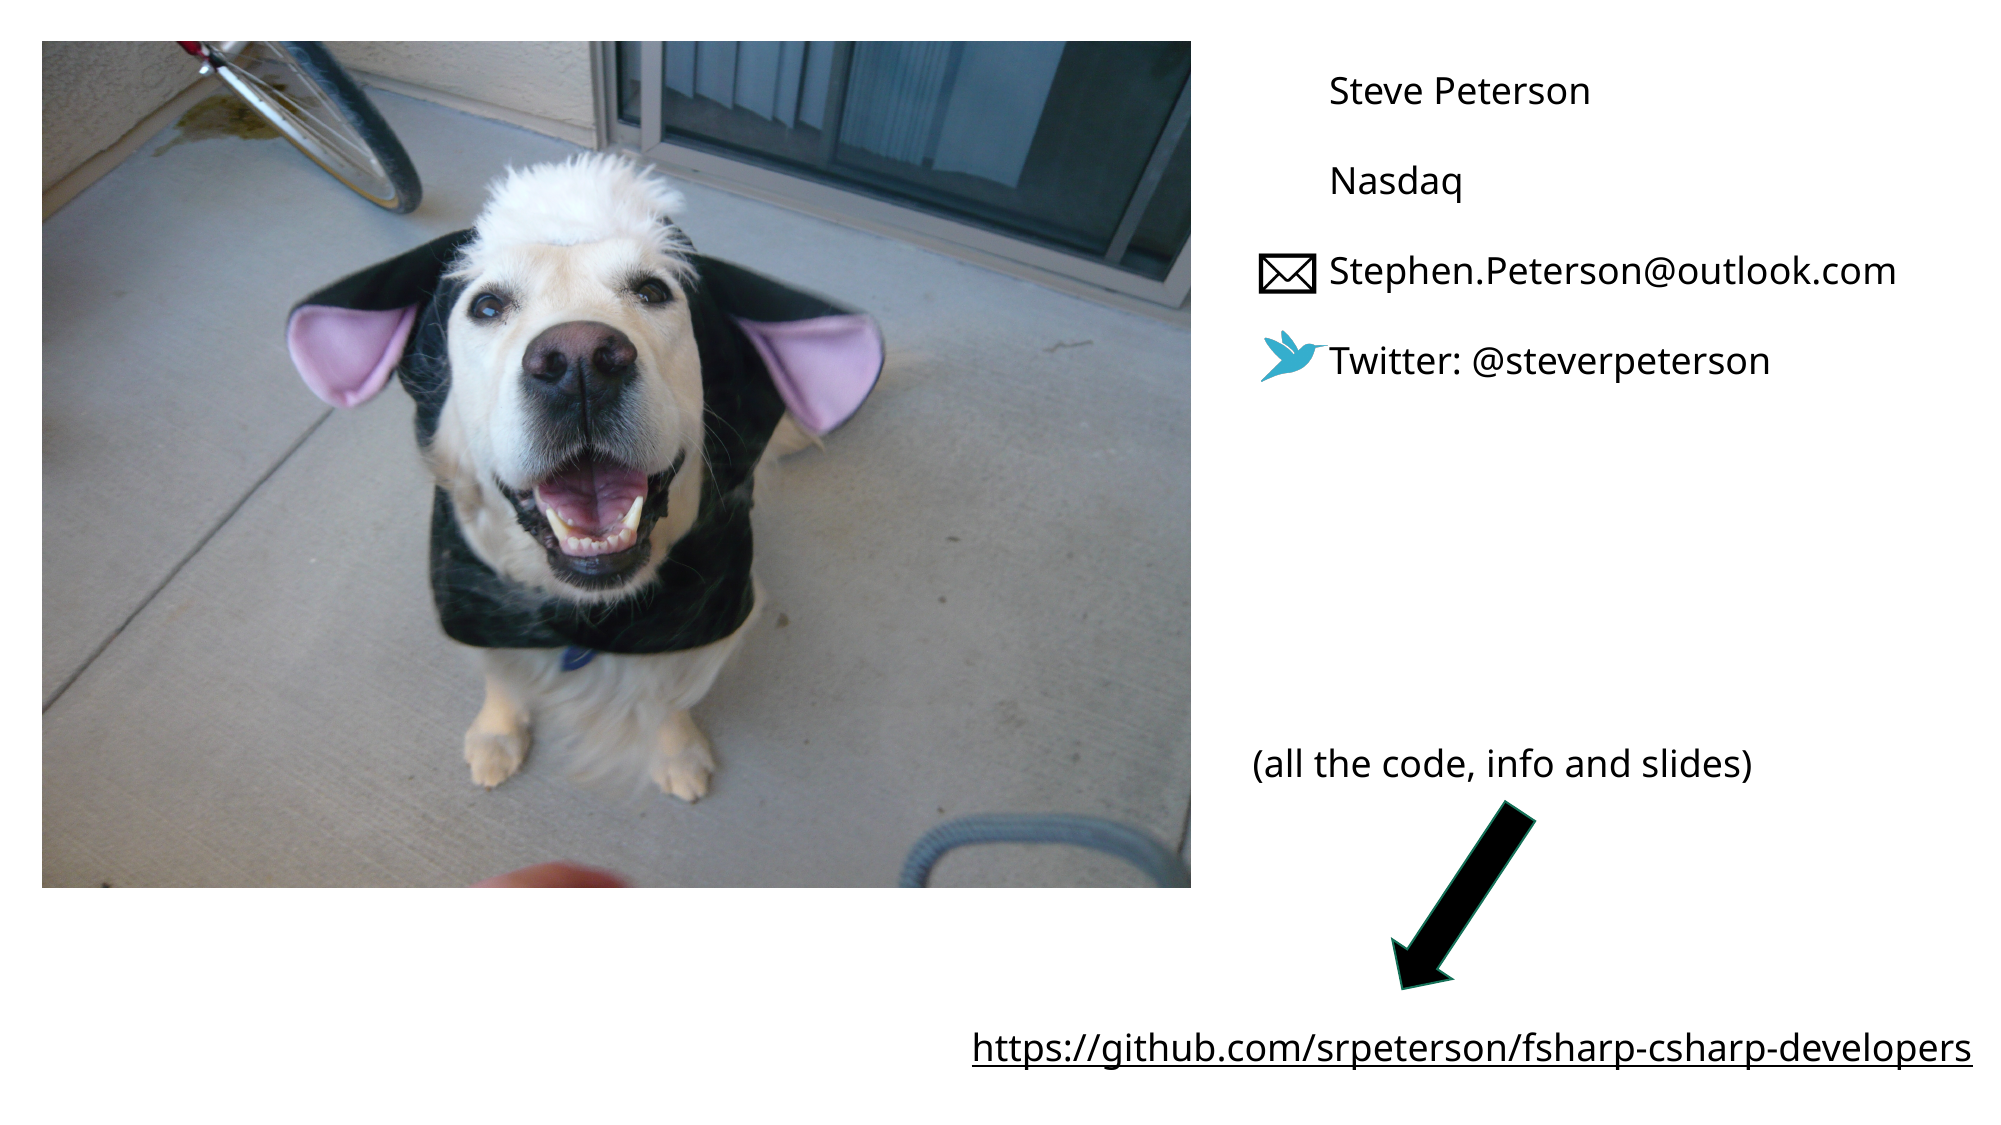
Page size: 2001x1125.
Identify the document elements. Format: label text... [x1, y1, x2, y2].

picture [1253, 239, 1322, 308]
text_box (all the code, info and slides) [1237, 732, 1863, 793]
text_box [1390, 799, 1537, 991]
text_box https://github.com/srpeterson/fsharp-csharp-developers [956, 1016, 1988, 1083]
picture [1253, 316, 1334, 396]
text_box Steve Peterson Nasdaq Stephen.Peterson@outlook.com Twitter: @steverpeterson [1314, 60, 1913, 435]
picture [42, 41, 1191, 888]
